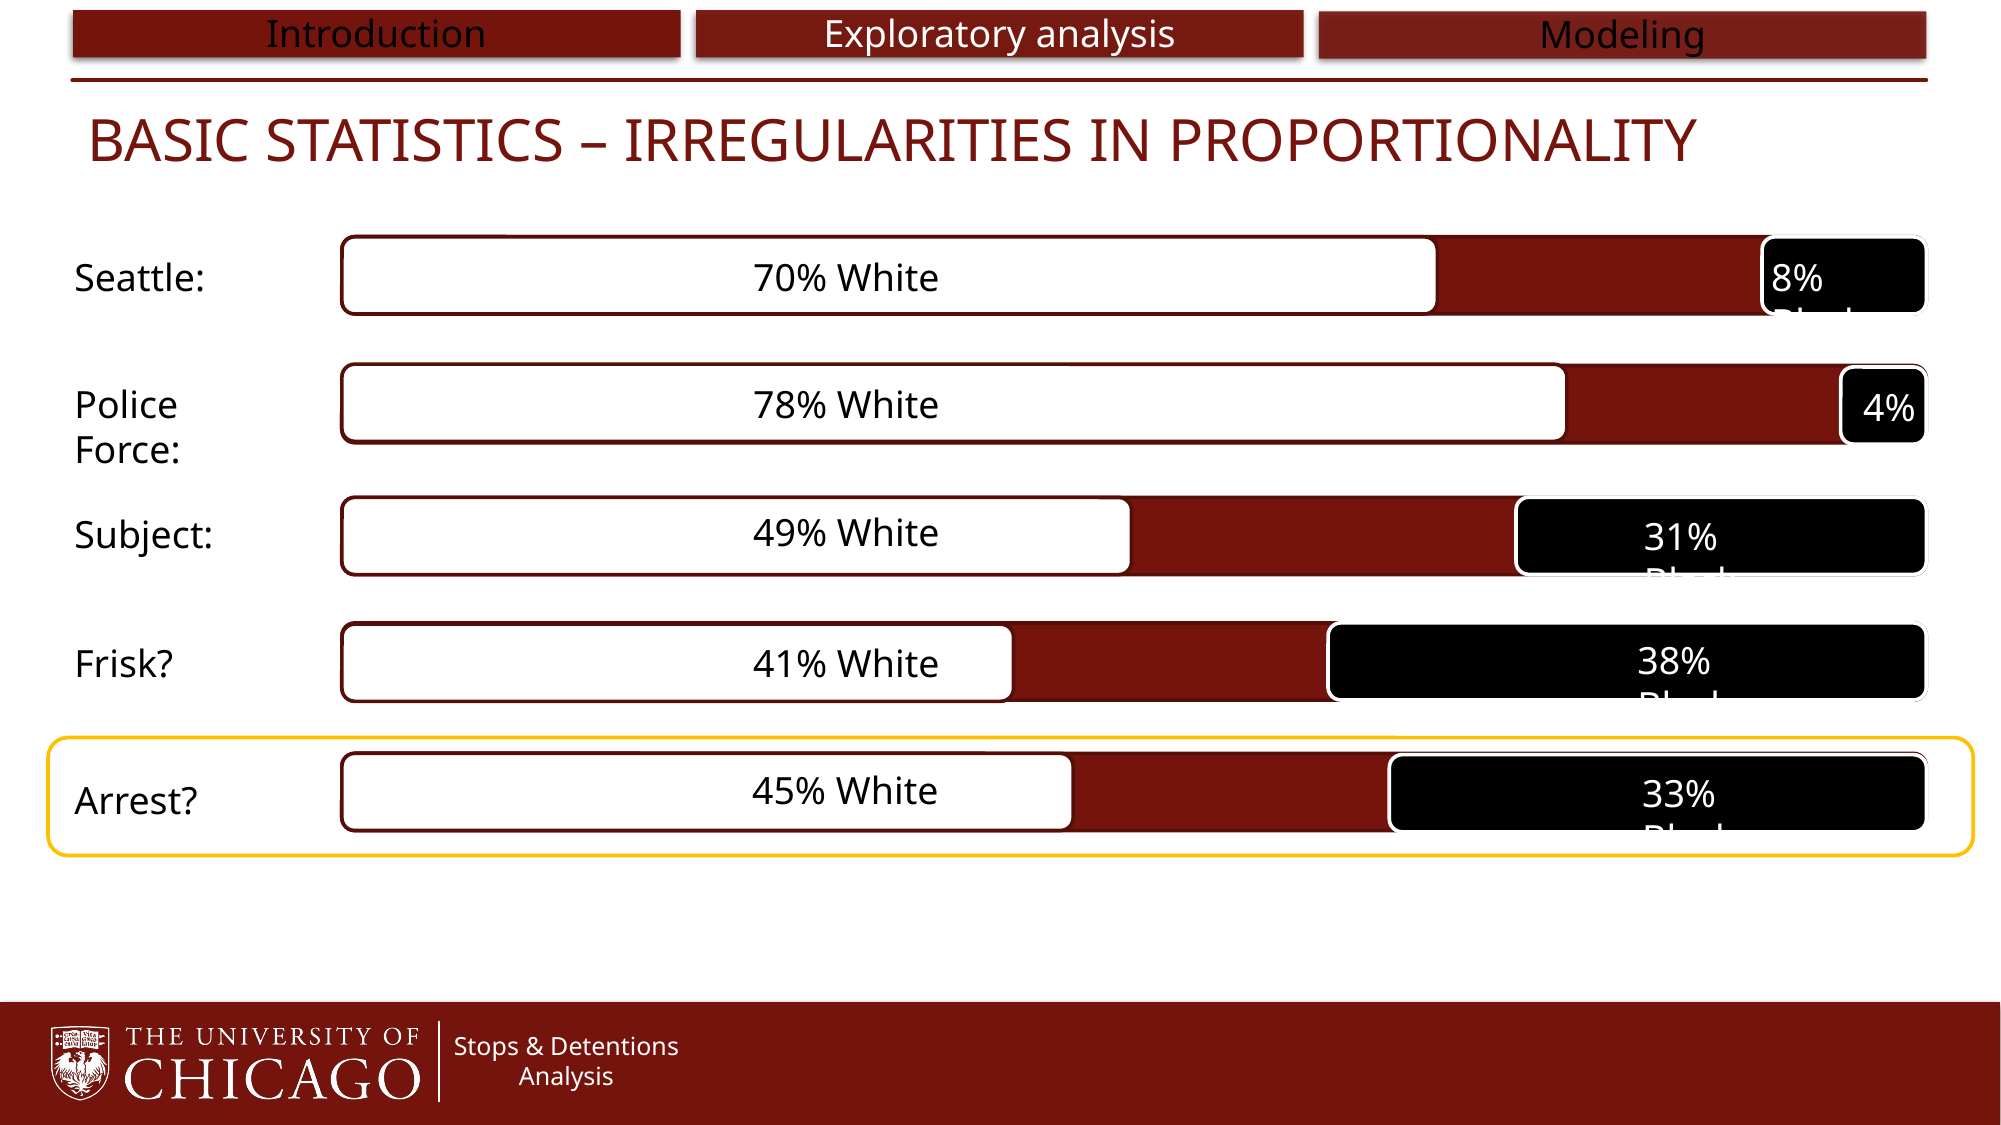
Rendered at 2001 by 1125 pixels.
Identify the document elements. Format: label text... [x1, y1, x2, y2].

text_box [46, 735, 1976, 858]
text_box 31% Black [1629, 505, 1814, 611]
text_box 4% [1848, 376, 2000, 436]
text_box [340, 234, 1440, 316]
text_box [340, 495, 1134, 577]
text_box 38% Black [1622, 629, 1807, 735]
text_box Police Force: [59, 373, 294, 479]
text_box 45% White [737, 759, 955, 820]
text_box [341, 363, 1928, 445]
text_box [1122, 495, 1526, 577]
text_box [341, 621, 1336, 702]
text_box [1838, 365, 1928, 446]
text_box [1514, 495, 1929, 577]
text_box [339, 362, 1569, 444]
text_box 41% White [738, 632, 956, 693]
text_box [340, 622, 1016, 704]
text_box Frisk? [59, 632, 277, 693]
text_box [1326, 620, 1929, 702]
text_box Seattle: [59, 246, 277, 307]
text_box 49% White [738, 502, 956, 562]
text_box Subject: [59, 503, 277, 564]
text_box 33% Black [1627, 762, 1812, 868]
title Basic Statistics – irregularities in proportionality [72, 92, 1927, 181]
picture [51, 1026, 420, 1101]
text_box 8% Black [1756, 246, 1941, 351]
text_box [1760, 234, 1928, 246]
text_box 70% White [738, 246, 956, 307]
text_box 78% White [738, 373, 956, 434]
text_box [1425, 234, 1774, 316]
